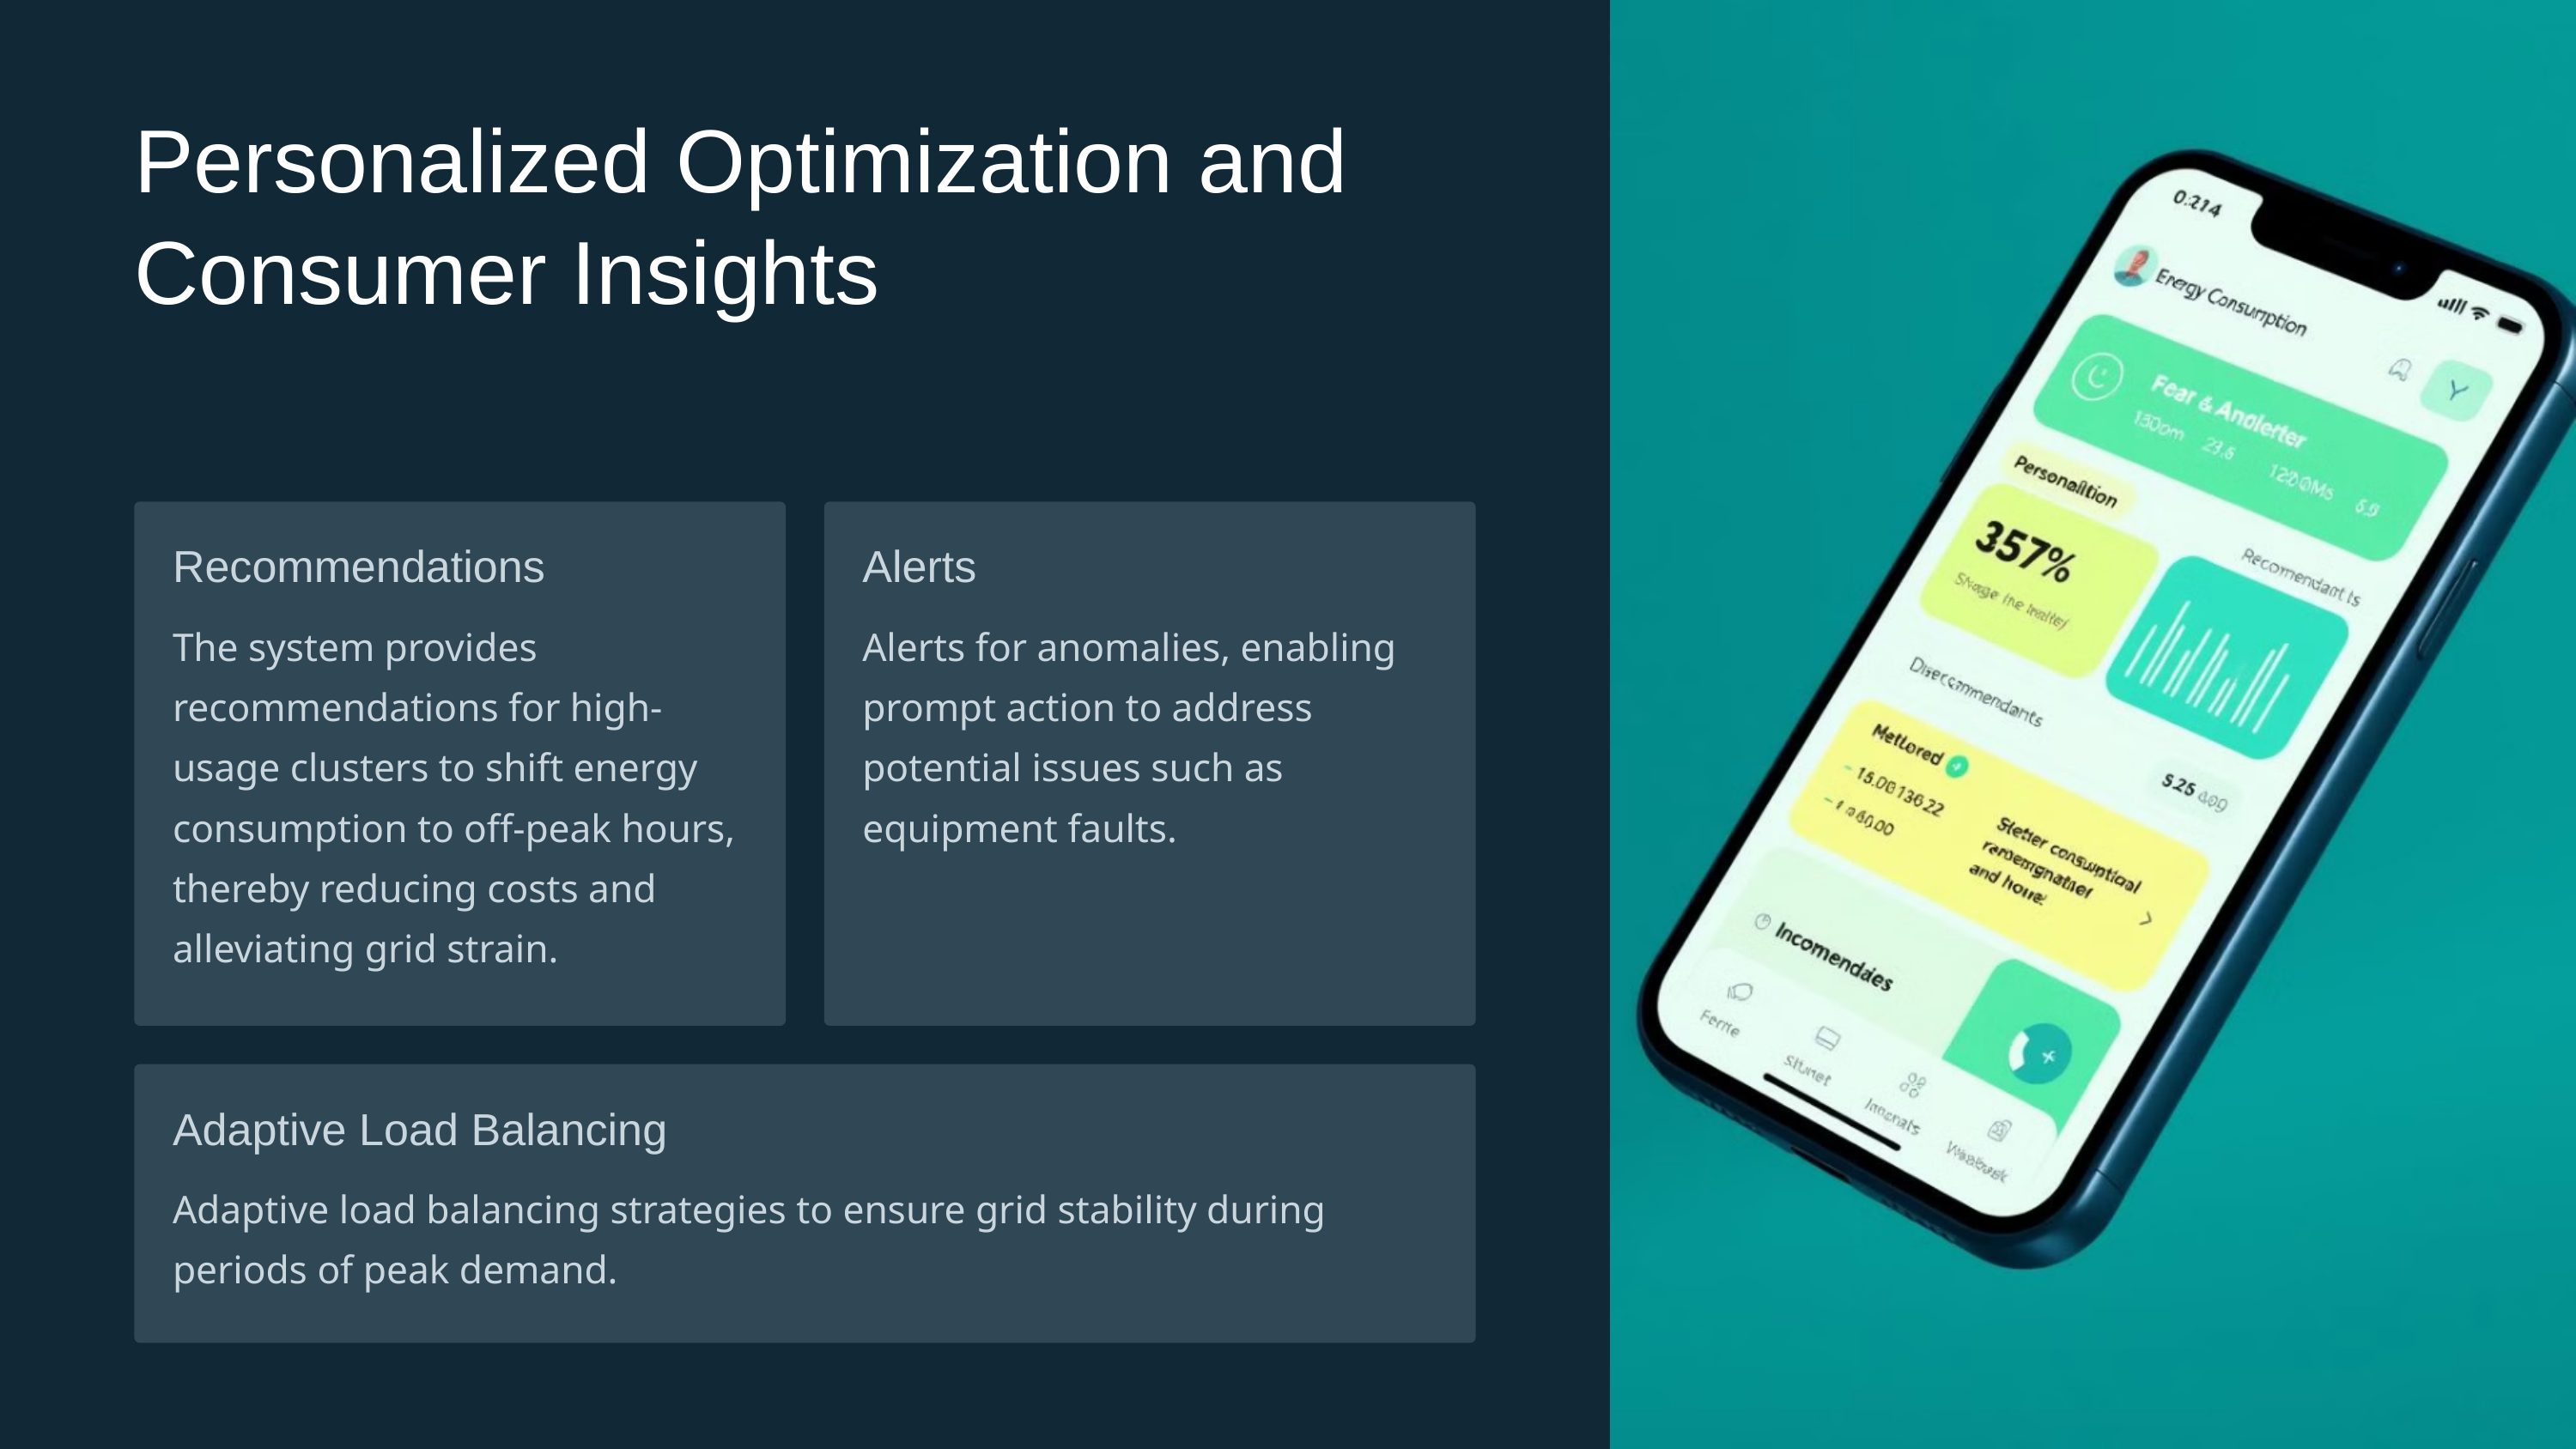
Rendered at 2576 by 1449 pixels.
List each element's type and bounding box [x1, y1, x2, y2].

text_box [133, 501, 787, 1027]
text_box [823, 501, 1476, 1027]
text_box [0, 0, 2576, 1449]
text_box [134, 1064, 1476, 1343]
